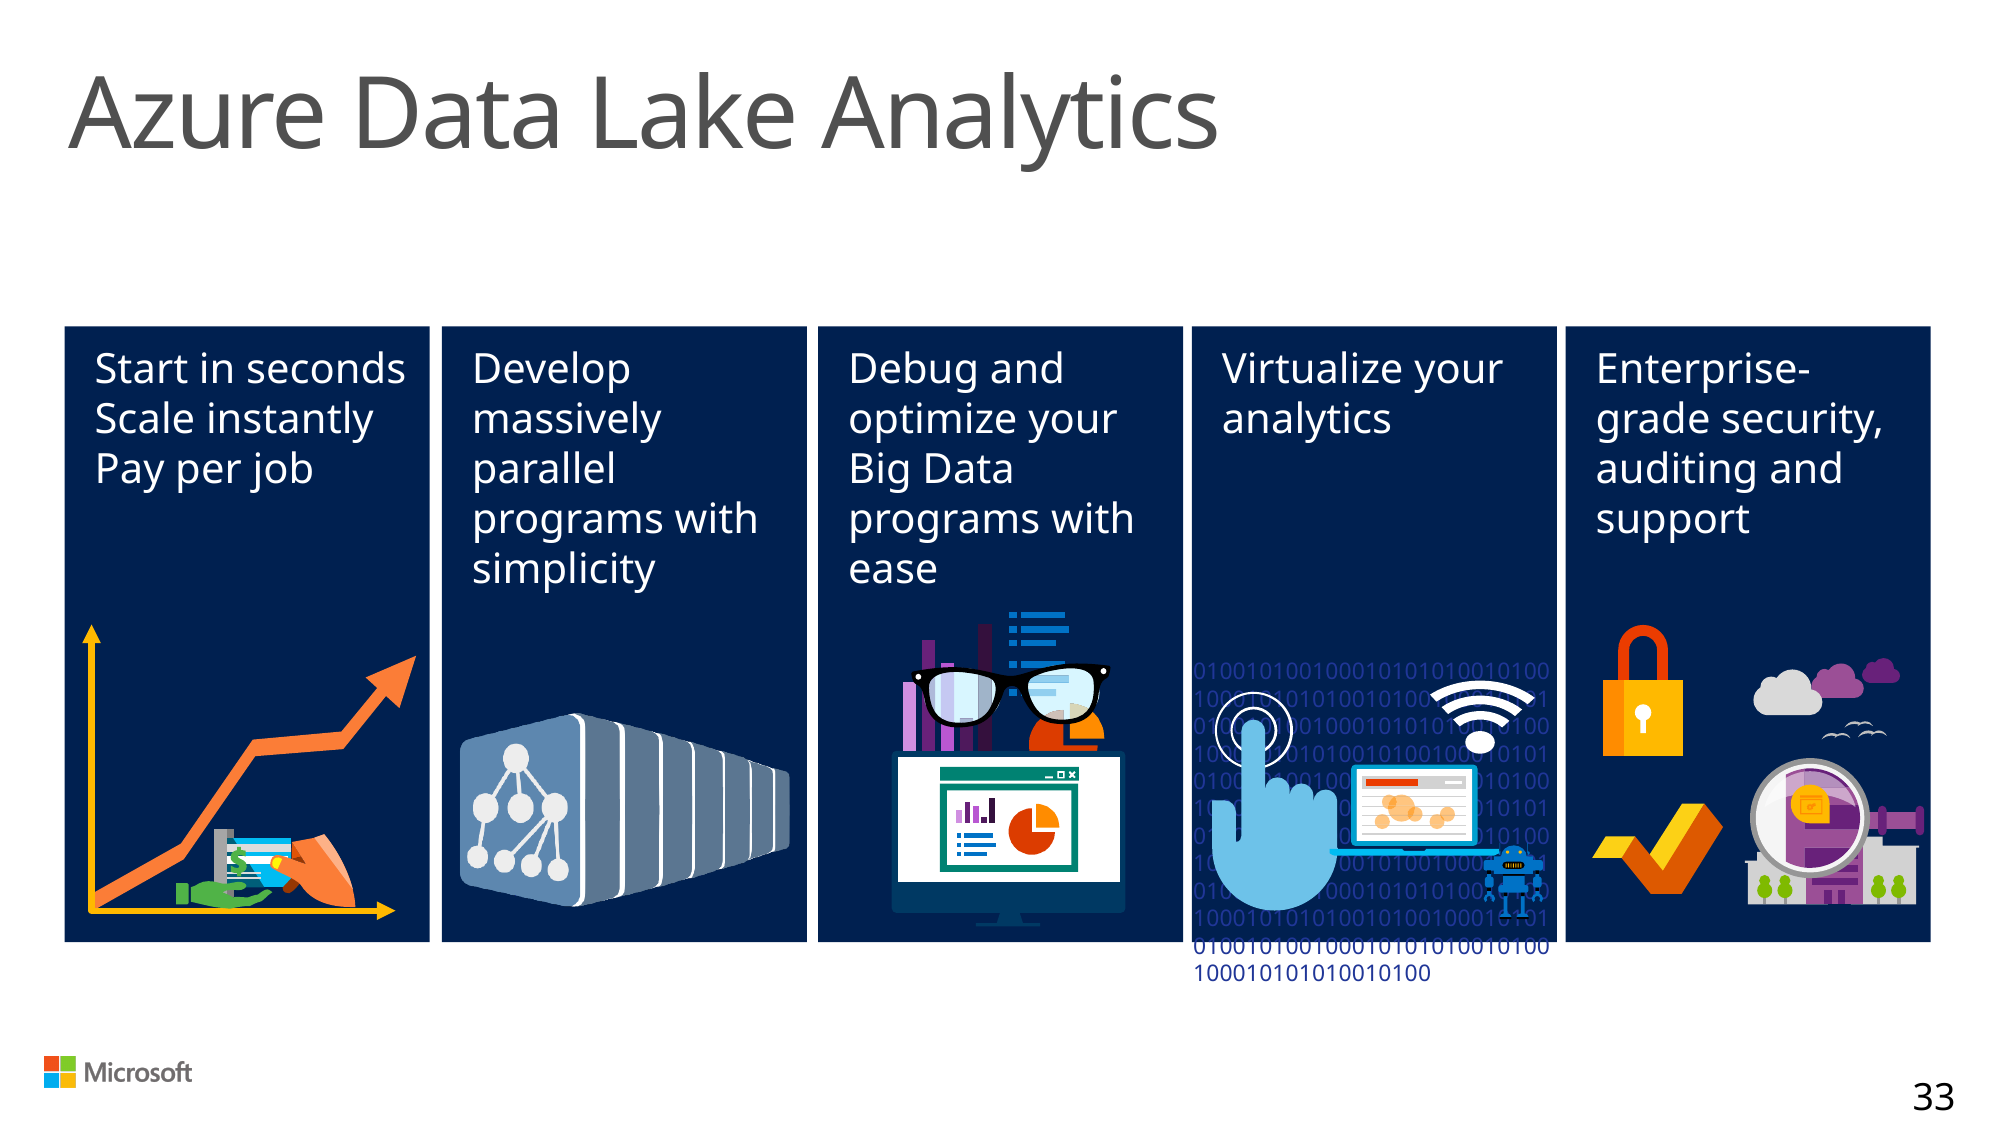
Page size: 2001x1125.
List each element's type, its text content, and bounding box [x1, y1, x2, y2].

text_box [798, 326, 1219, 978]
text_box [441, 326, 798, 943]
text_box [1565, 326, 1999, 945]
picture [1500, 546, 1788, 834]
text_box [64, 326, 430, 943]
slide_number 33 [1864, 1087, 1956, 1110]
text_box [1219, 326, 1571, 943]
title Azure Data Lake Analytics [44, 47, 1956, 200]
picture [44, 1056, 192, 1088]
